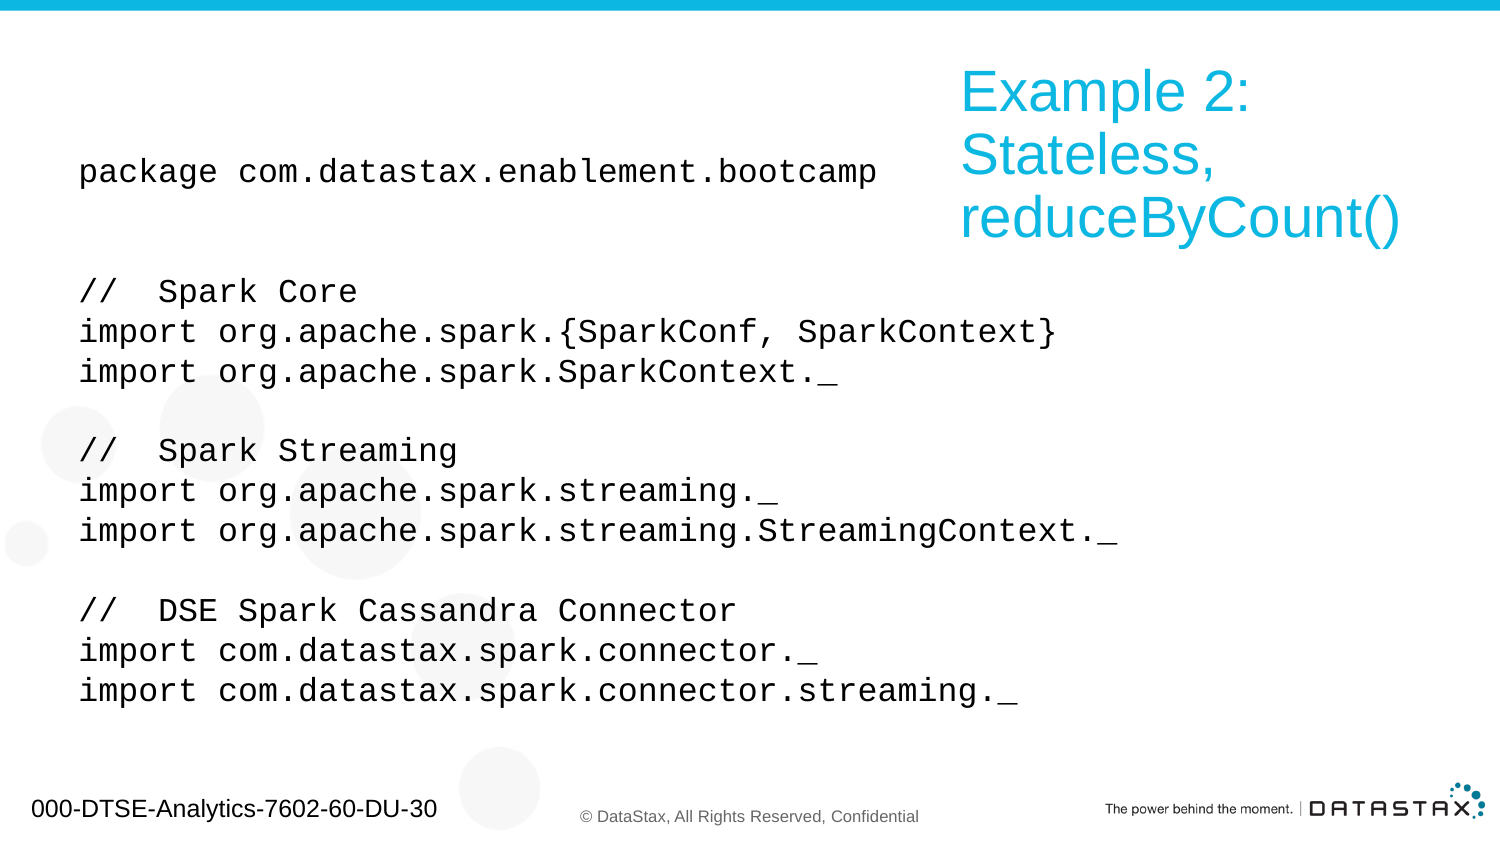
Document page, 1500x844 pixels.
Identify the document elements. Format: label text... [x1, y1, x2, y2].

title Example 2: Stateless, reduceByCount() [1236, 175, 1455, 266]
slide_number 000-DTSE-Analytics-7602-60-DU-30 [16, 785, 720, 831]
picture [1090, 767, 1500, 834]
text_box package com.datastax.enablement.bootcamp // Spark Core import org.apache.spark.{SparkConf, SparkContext} import org.apache.spark.SparkContext._ // Spark Streaming import org.apache.spark.streaming._ import org.apache.spark.streaming.StreamingContext._ // DSE Spark Cassandra Connector import com.datastax.spark.connector._ import com.datastax.spark.connector.streaming._ [63, 141, 1236, 716]
